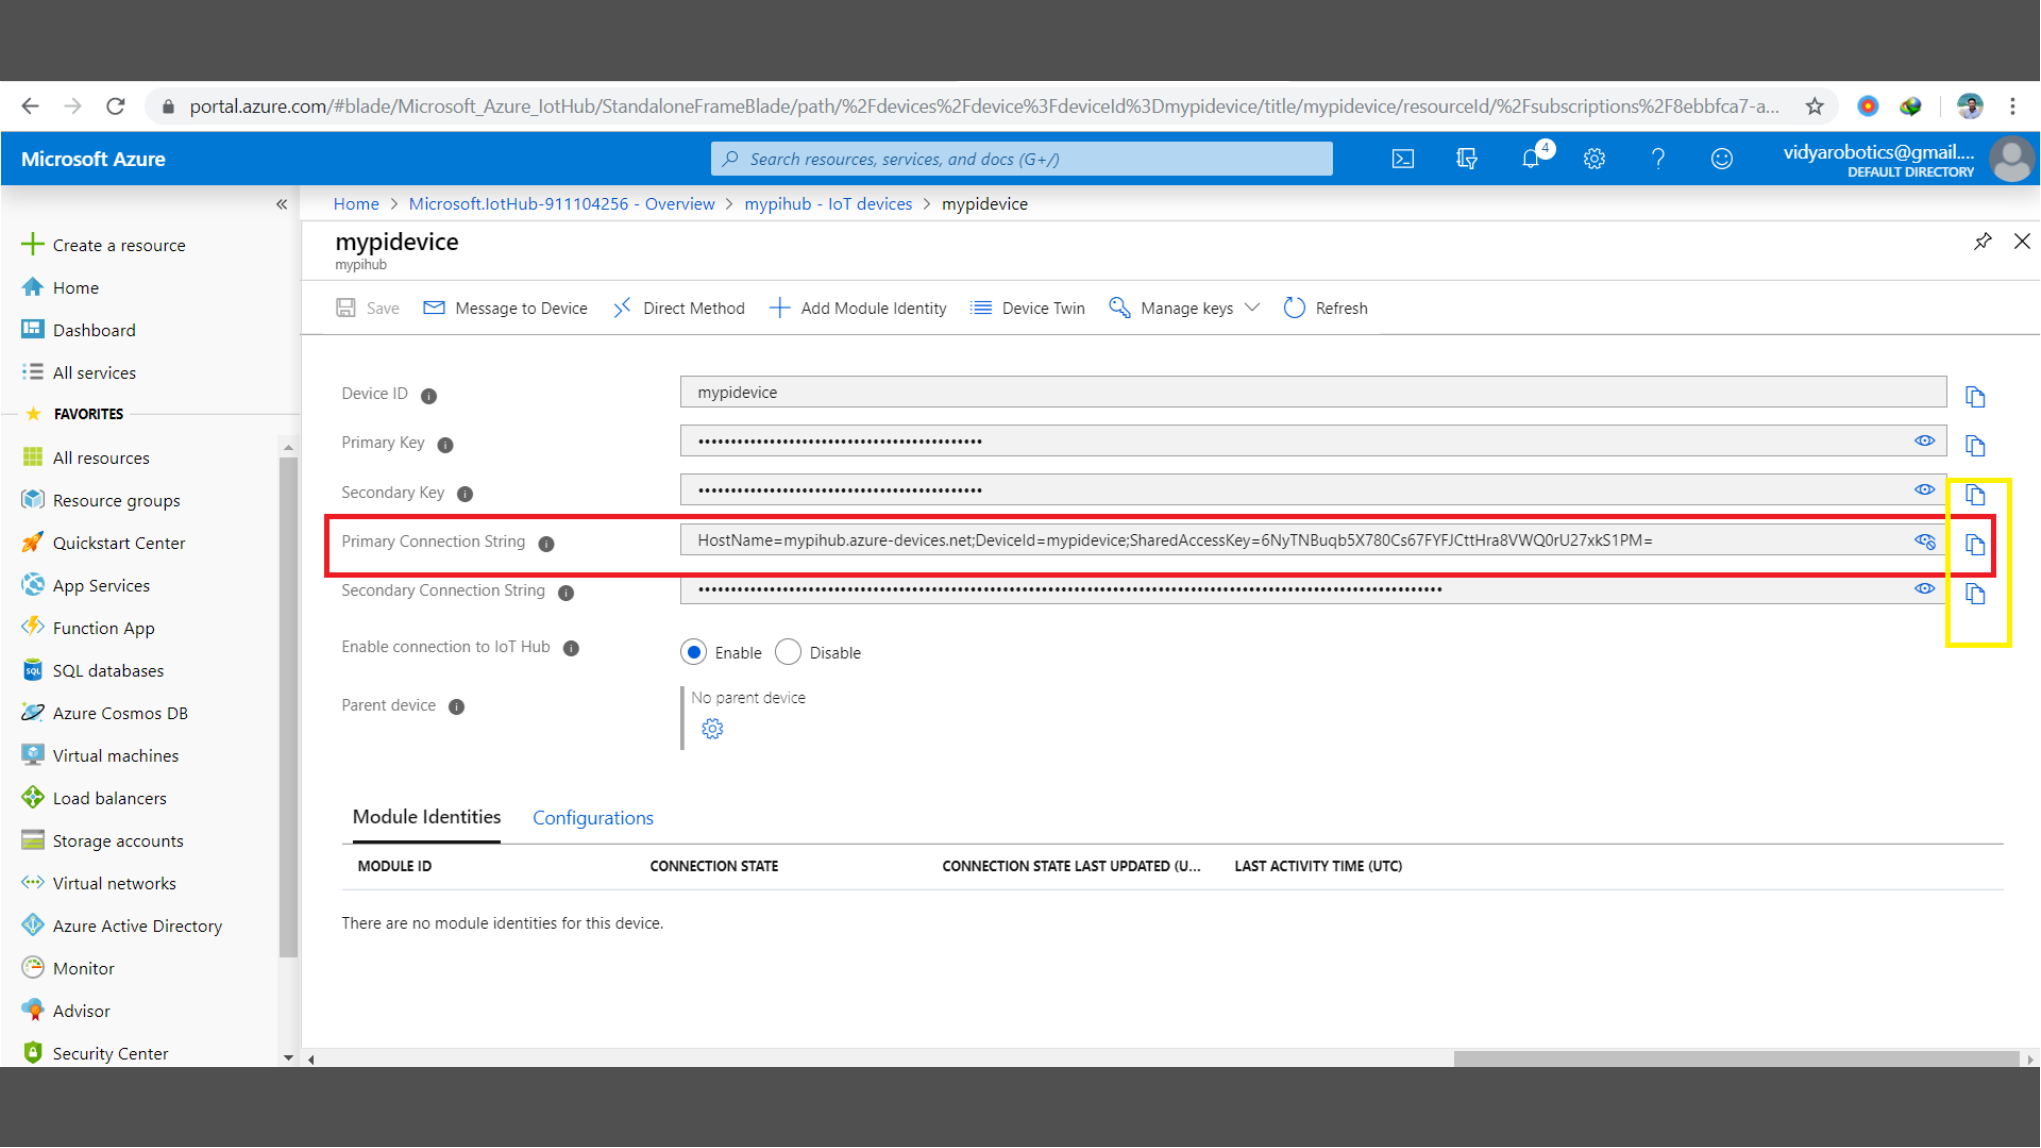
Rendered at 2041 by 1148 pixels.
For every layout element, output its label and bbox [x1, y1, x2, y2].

picture [0, 80, 2041, 1067]
